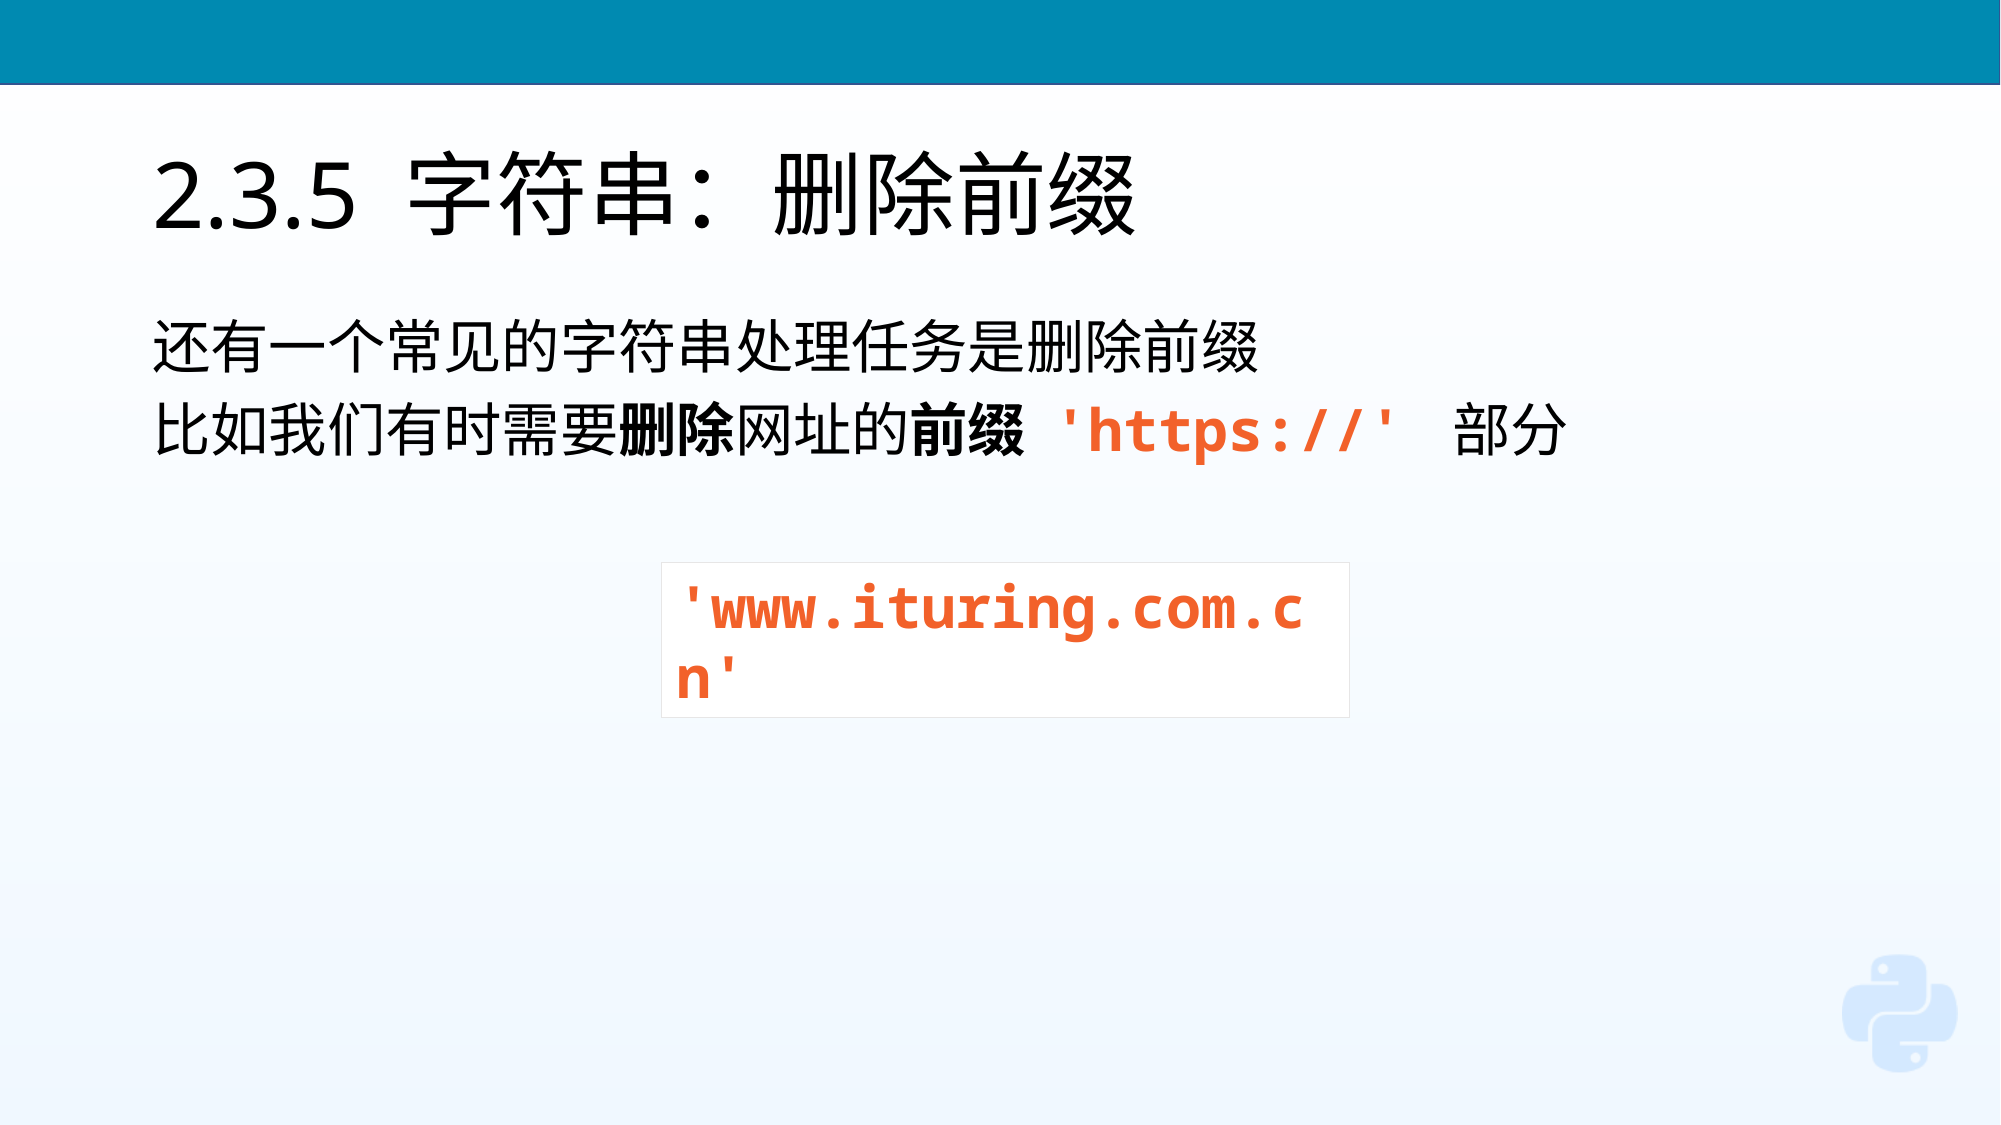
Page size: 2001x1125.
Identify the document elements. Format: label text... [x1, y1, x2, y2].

text_box 'www.ituring.com.cn' [661, 562, 1350, 718]
title 2.3.5 字符串：删除前缀 [137, 115, 1863, 282]
picture [1842, 946, 1958, 1081]
list 还有一个常见的字符串处理任务是删除前缀 比如我们有时需要删除网址的前缀 'https://' 部分 [137, 310, 1863, 1024]
